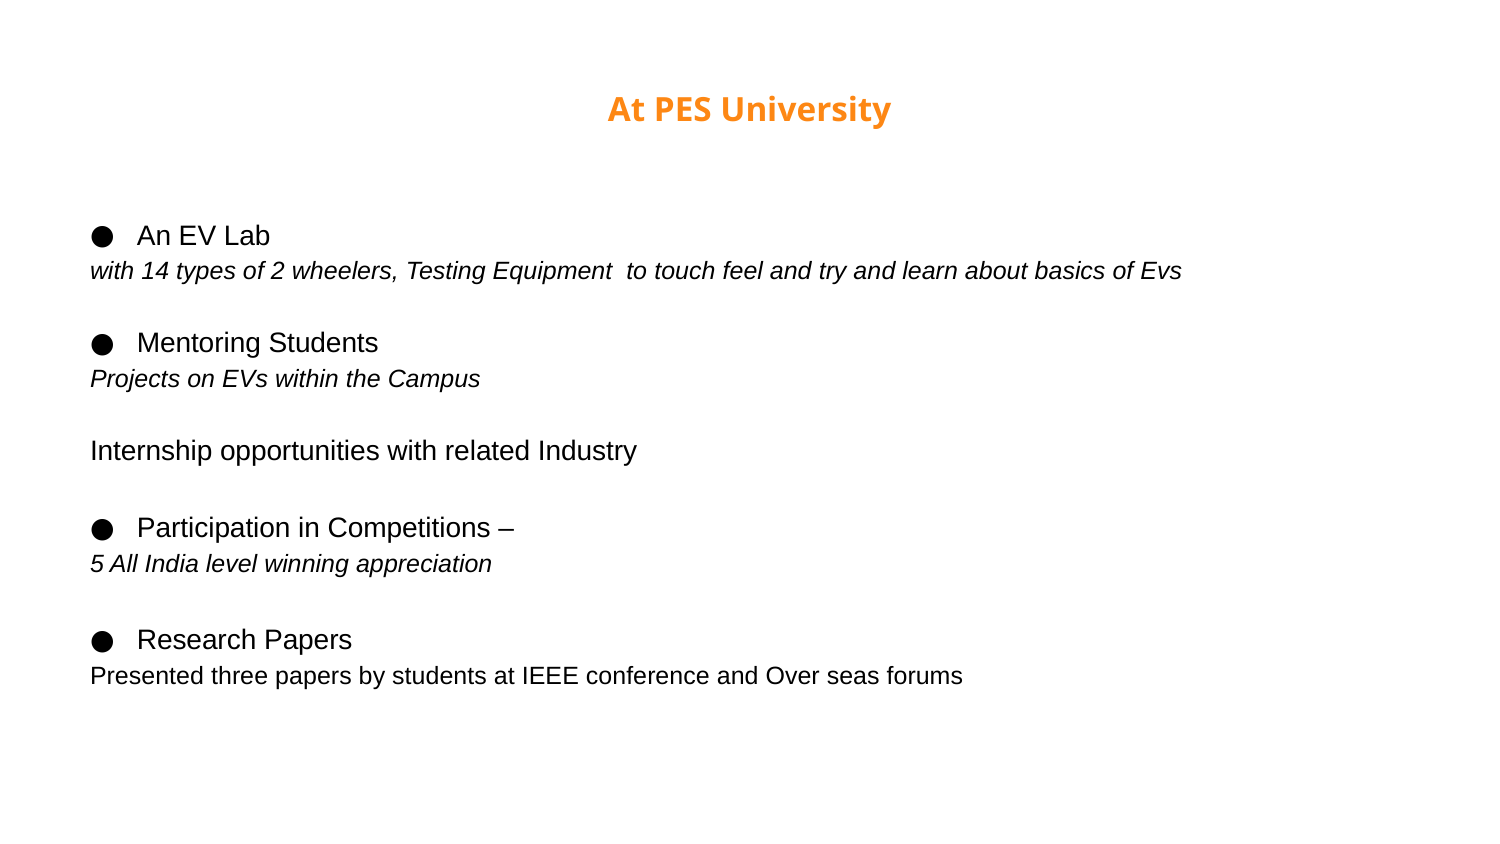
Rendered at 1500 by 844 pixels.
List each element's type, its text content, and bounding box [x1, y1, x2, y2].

list An EV Lab with 14 types of 2 wheelers, Testing Equipment to touch feel and try and learn about basics of Evs Mentoring Students Projects on EVs within the Campus Internship opportunities with related Industry Participation in Competitions – 5 All India level winning appreciation Research Papers Presented three papers by students at IEEE conference and Over seas forums [75, 196, 1300, 797]
title At PES University [51, 72, 1449, 167]
